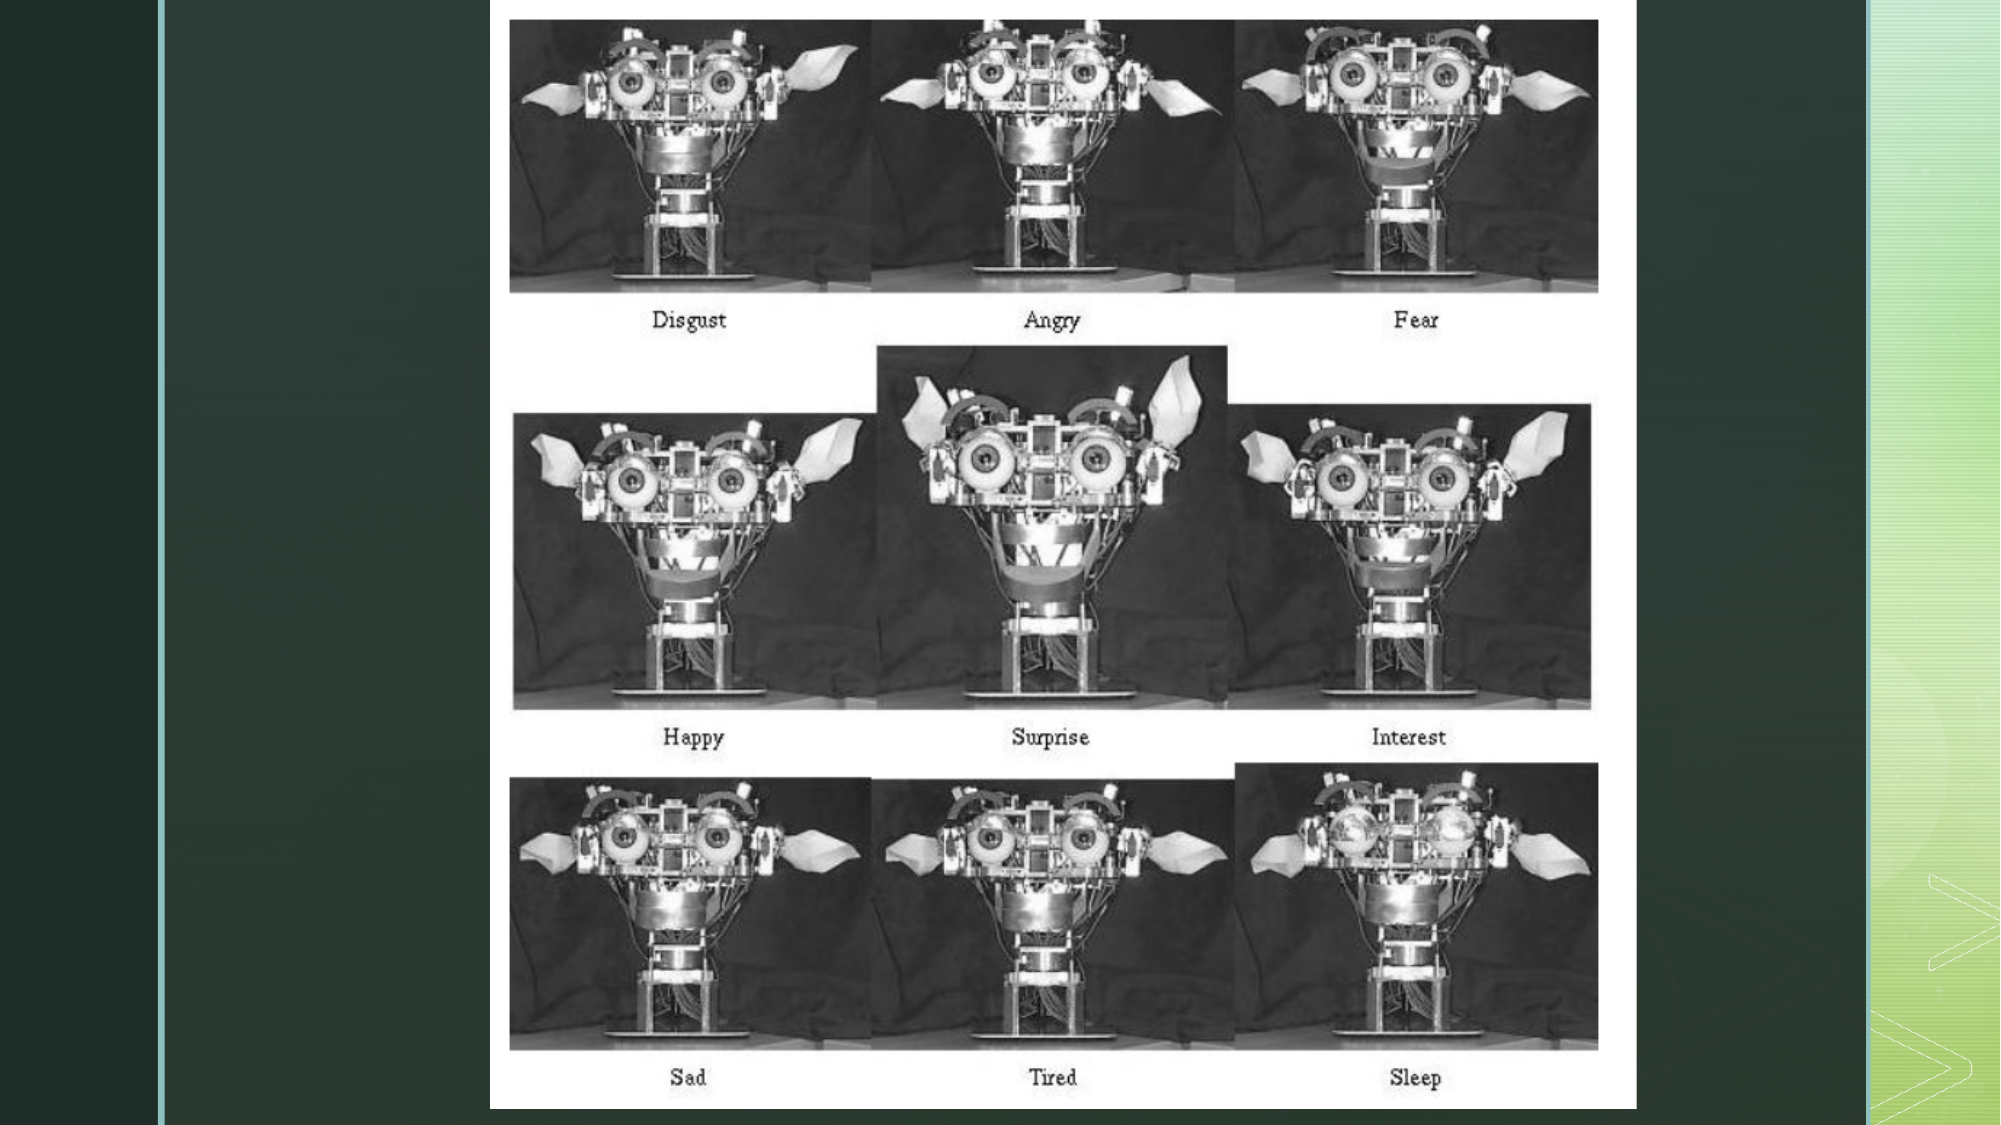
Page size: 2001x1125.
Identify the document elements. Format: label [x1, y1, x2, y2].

picture [1871, 0, 2001, 1125]
picture [489, 0, 1637, 1109]
